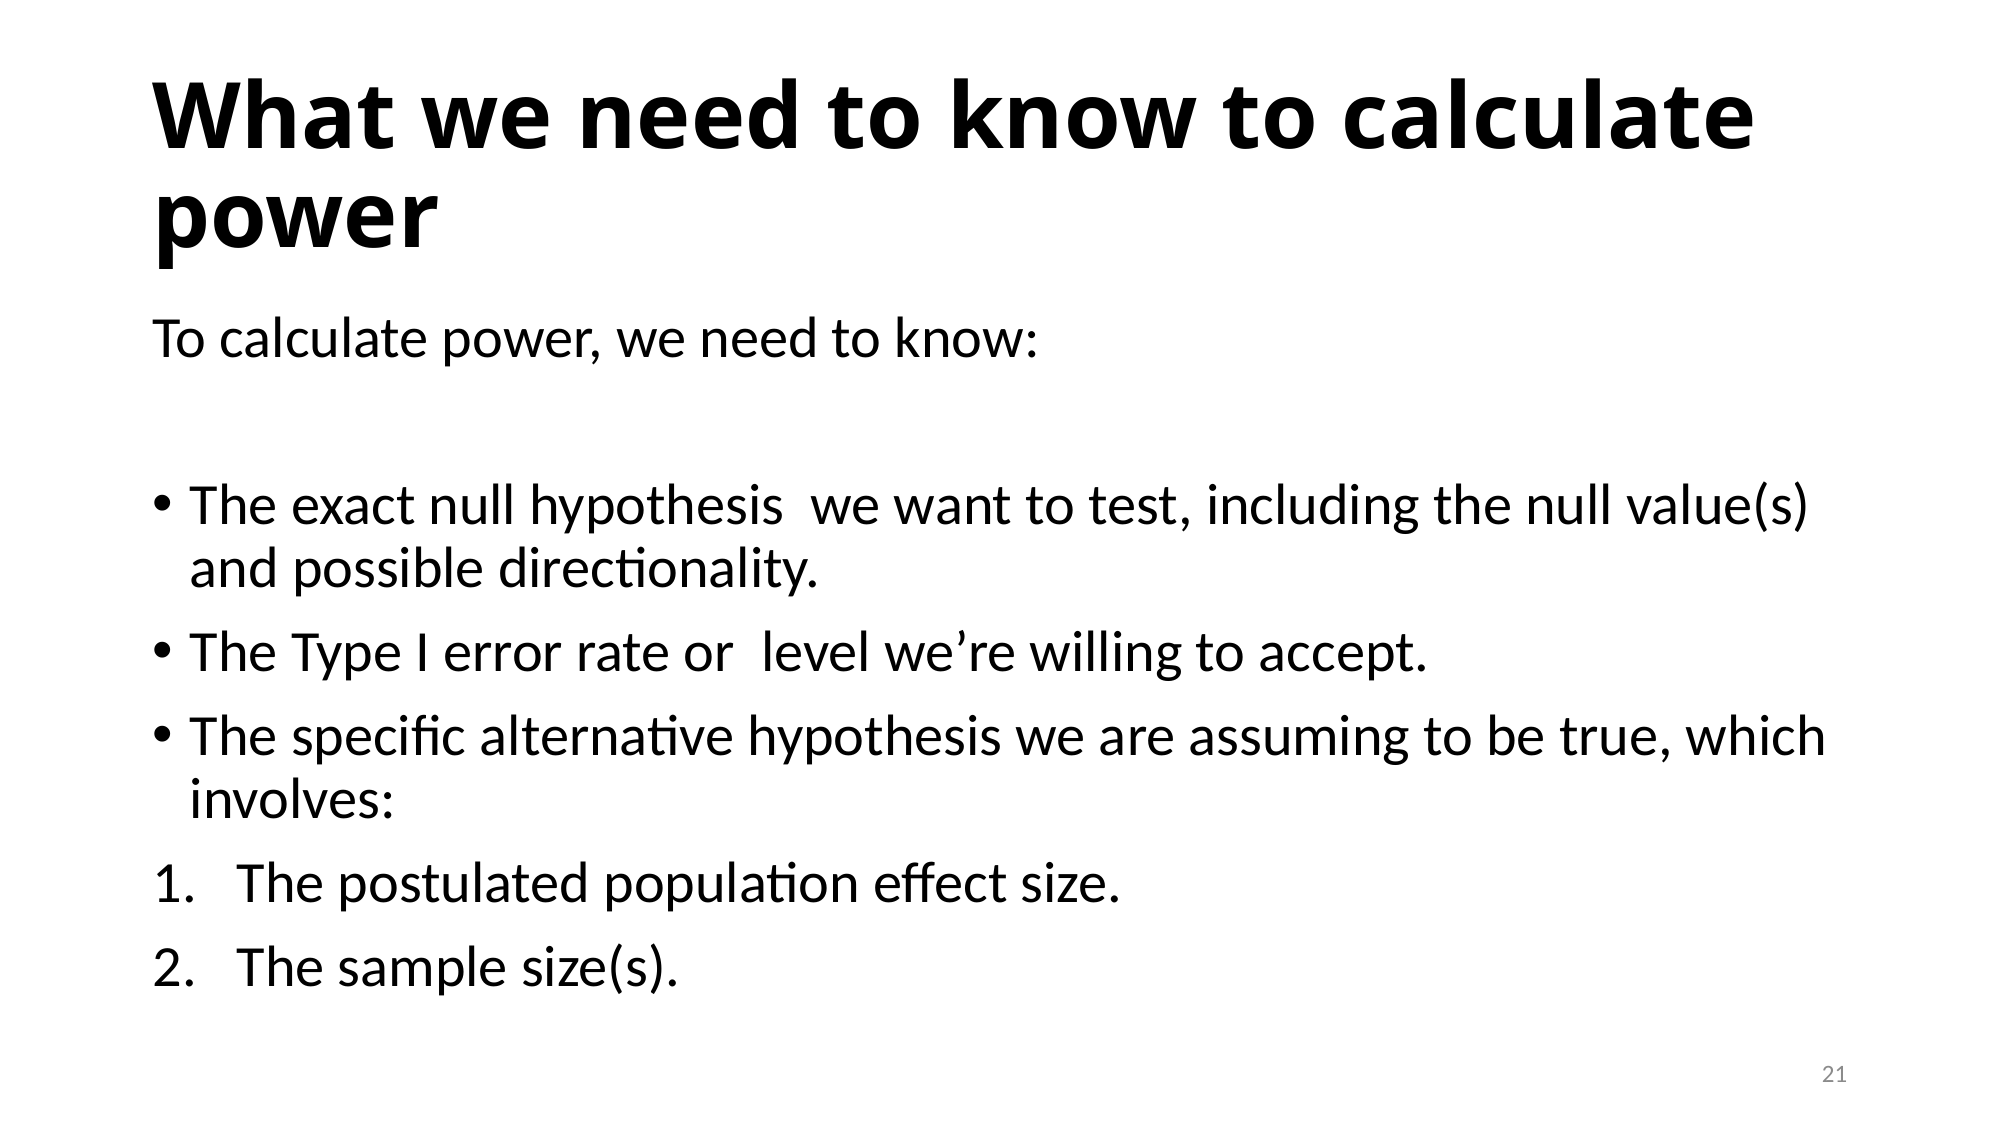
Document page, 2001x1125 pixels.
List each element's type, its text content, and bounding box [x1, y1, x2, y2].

slide_number 21 [1412, 1042, 1863, 1103]
title What we need to know to calculate power [137, 59, 1863, 278]
